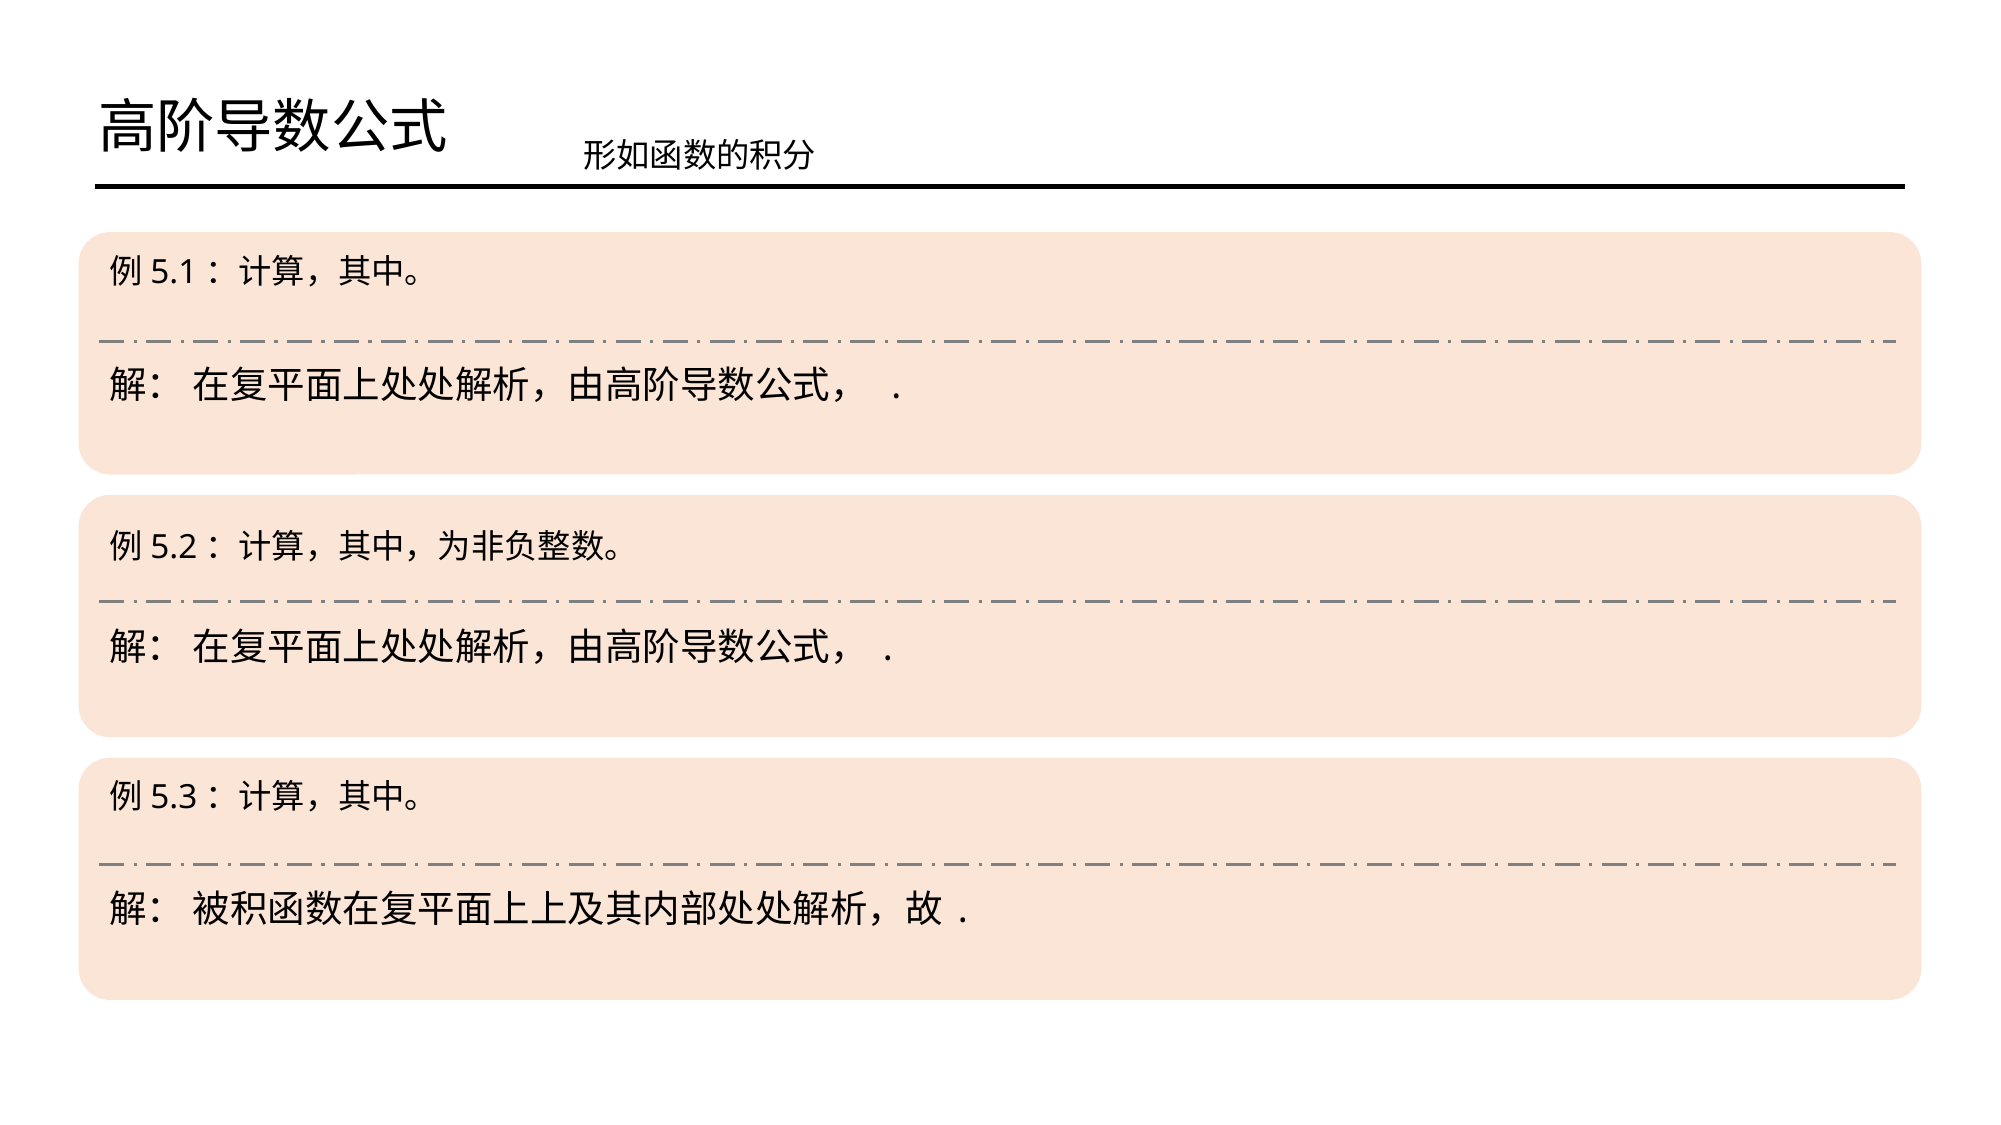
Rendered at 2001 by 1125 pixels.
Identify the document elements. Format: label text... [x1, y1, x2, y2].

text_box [78, 494, 1922, 738]
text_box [78, 757, 1922, 1000]
text_box 高阶导数公式 [83, 81, 569, 167]
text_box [78, 232, 1922, 475]
